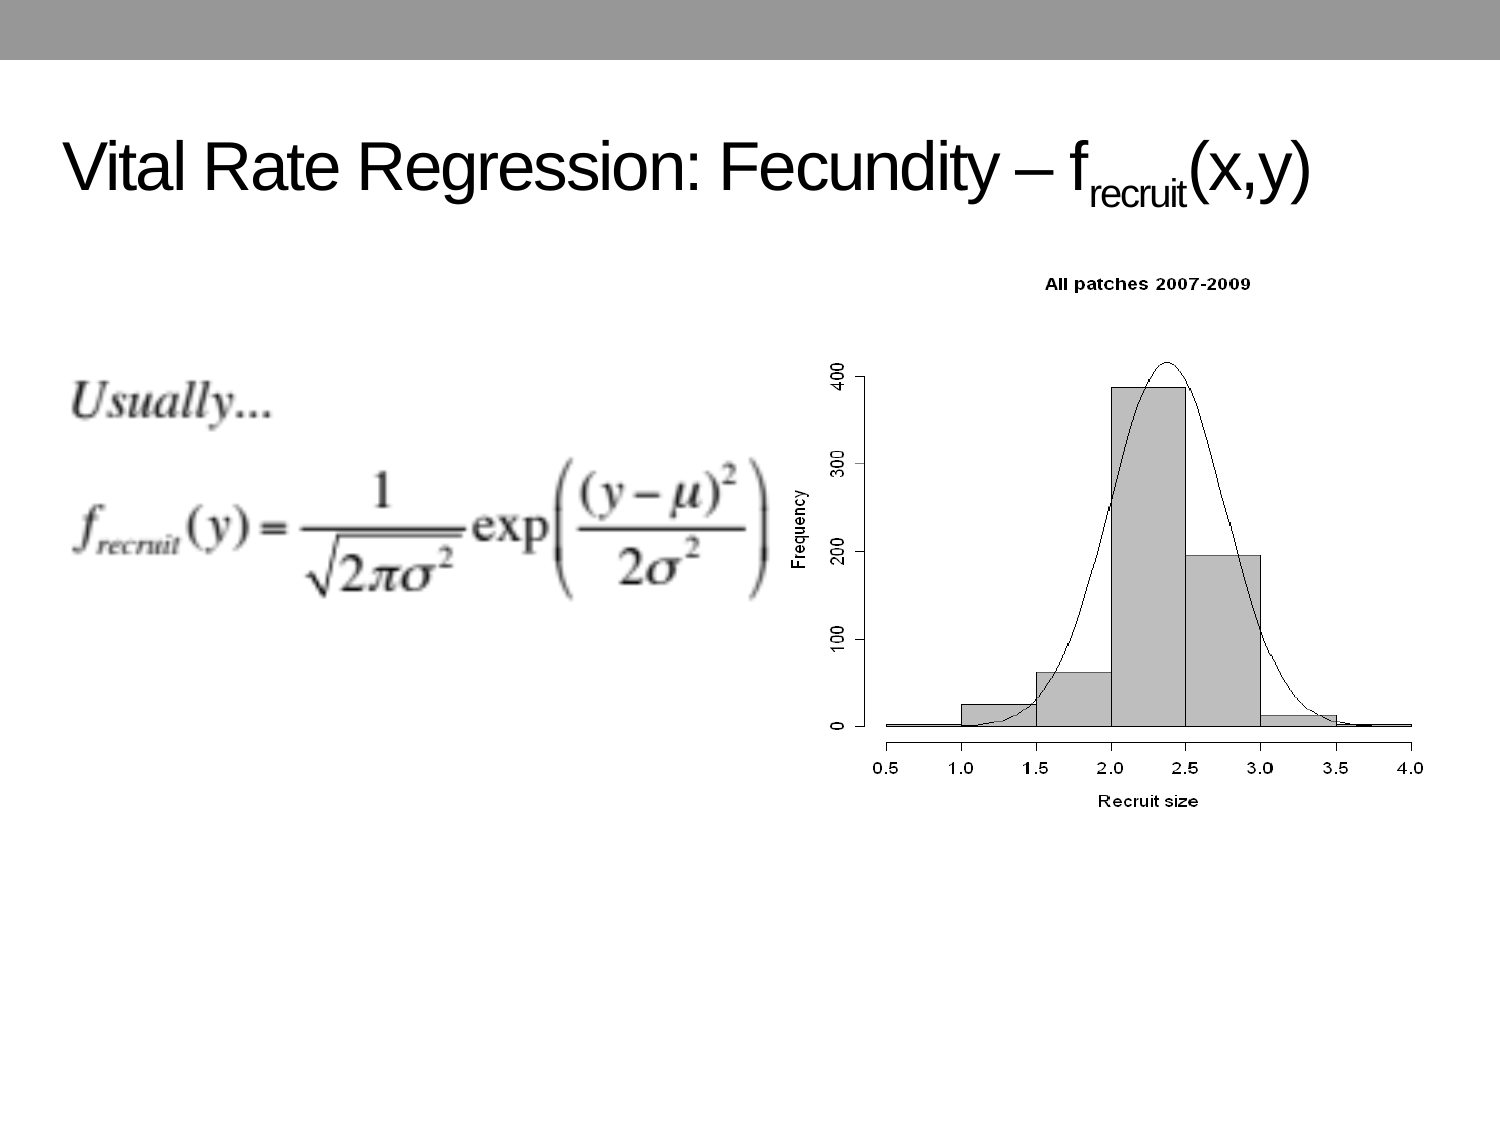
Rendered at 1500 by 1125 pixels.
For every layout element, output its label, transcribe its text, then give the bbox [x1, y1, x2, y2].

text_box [67, 372, 771, 756]
title Vital Rate Regression: Fecundity – frecruit(x,y) [48, 87, 1473, 250]
picture [785, 249, 1474, 827]
